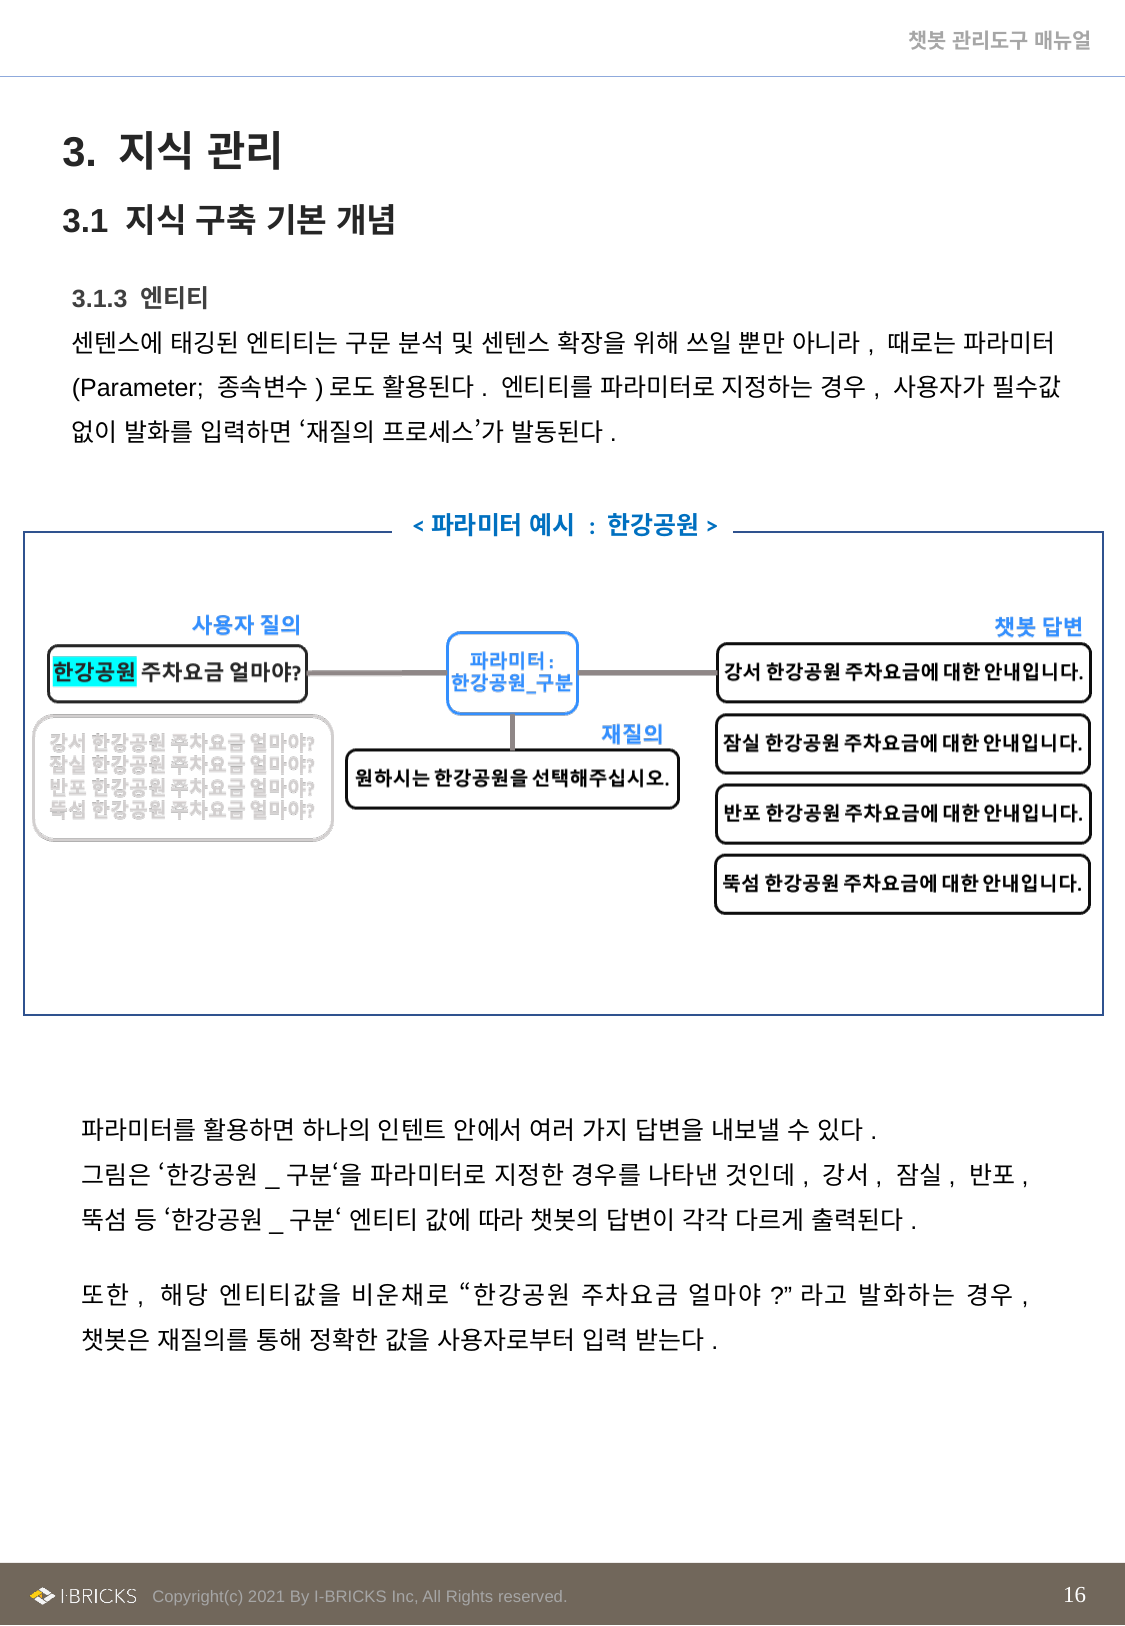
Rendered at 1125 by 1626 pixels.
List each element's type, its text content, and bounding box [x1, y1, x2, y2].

picture [21, 529, 1107, 1017]
text_box <파라미터 예시 : 한강공원> [392, 502, 733, 529]
text_box 파라미터를 활용하면 하나의 인텐트 안에서 여러 가지 답변을 내보낼 수 있다. 그림은 ‘한강공원_구분‘을 파라미터로 지정한 경우를 나타낸 것인데, 강서, 잠실, 반포, 뚝섬 등 ‘한강공원_구분‘ 엔티티 값에 따라 챗봇의 답변이 각각 다르게 출력된다. 또한, 해당 엔티티값을 비운채로 “한강공원 주차요금 얼마야?”라고 발화하는 경우, 챗봇은 재질의를 통해 정확한 값을 사용자로부터 입력 받는다. [81, 1092, 1044, 1362]
picture [27, 1585, 138, 1606]
text_box 3.1 지식 구축 기본 개념 [62, 191, 1067, 247]
slide_number 16 [991, 1566, 1102, 1620]
text_box 3. 지식 관리 [62, 117, 1067, 183]
text_box 3.1.3 엔티티 센텐스에 태깅된 엔티티는 구문 분석 및 센텐스 확장을 위해 쓰일 뿐만 아니라, 때로는 파라미터(Parameter; 종속변수)로도 활용된다. 엔티티를 파라미터로 지정하는 경우, 사용자가 필수값 없이 발화를 입력하면 ‘재질의 프로세스’가 발동된다. [71, 259, 1076, 455]
